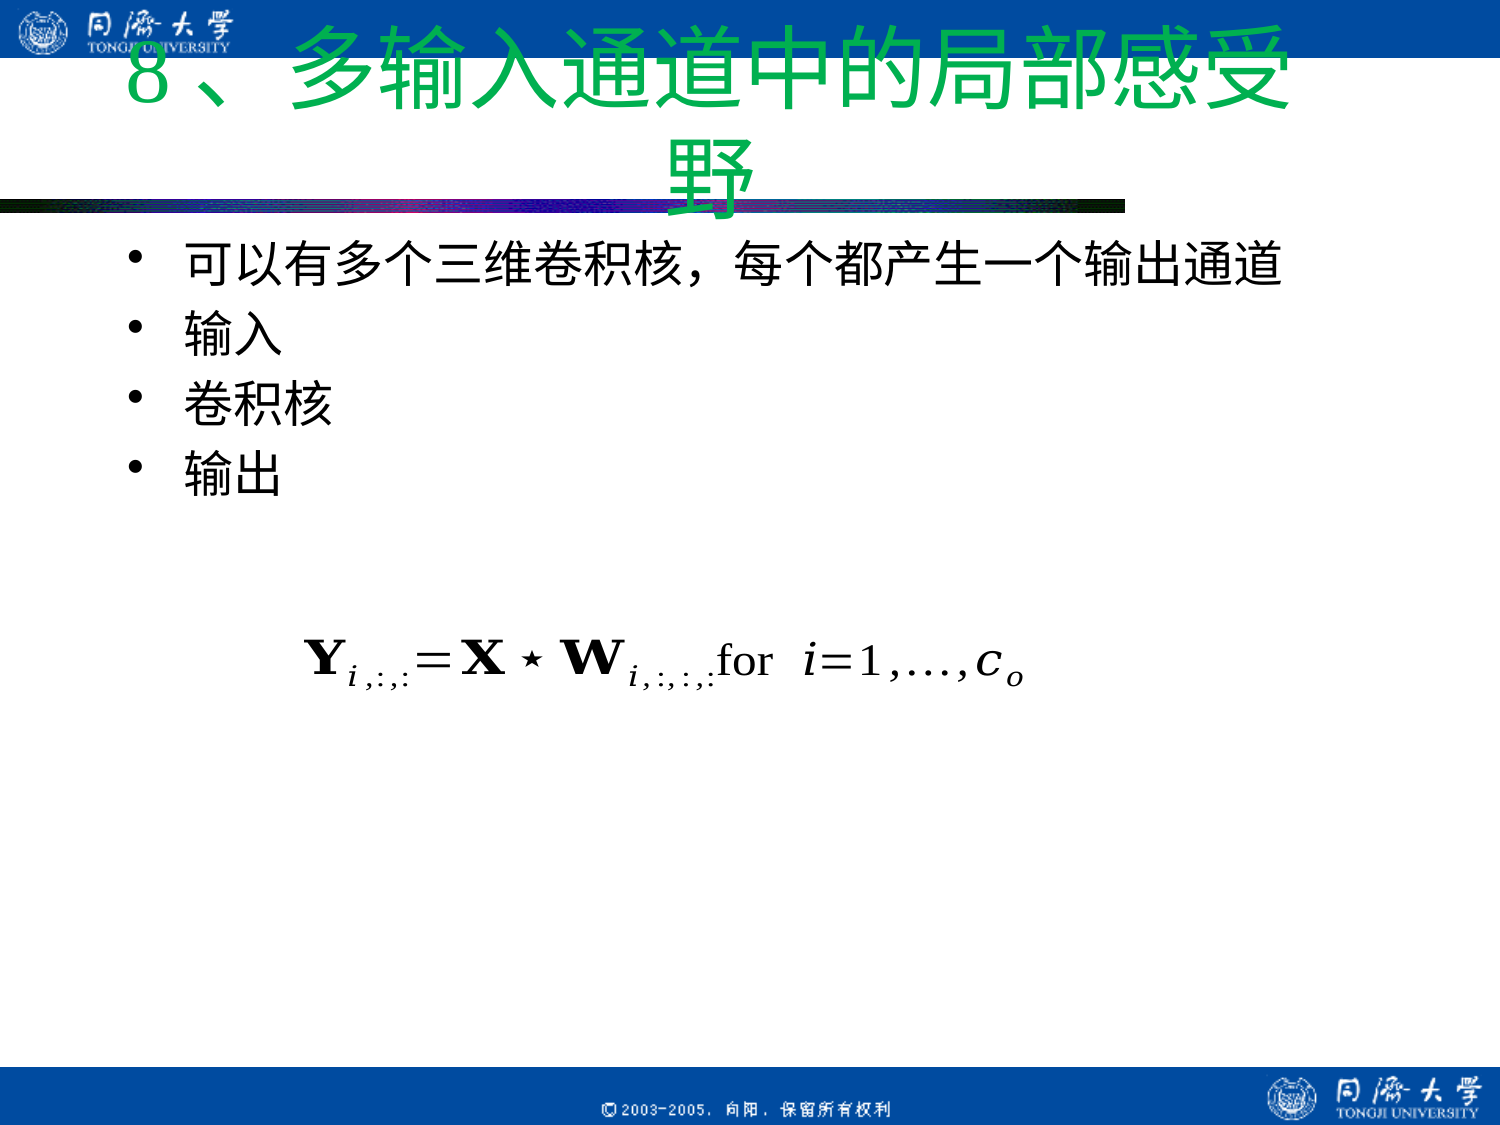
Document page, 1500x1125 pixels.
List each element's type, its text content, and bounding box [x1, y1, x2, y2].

picture [0, 0, 1500, 58]
picture [0, 199, 1125, 213]
title 8、多输入通道中的局部感受野 [72, 58, 1348, 184]
picture [0, 1067, 1500, 1125]
